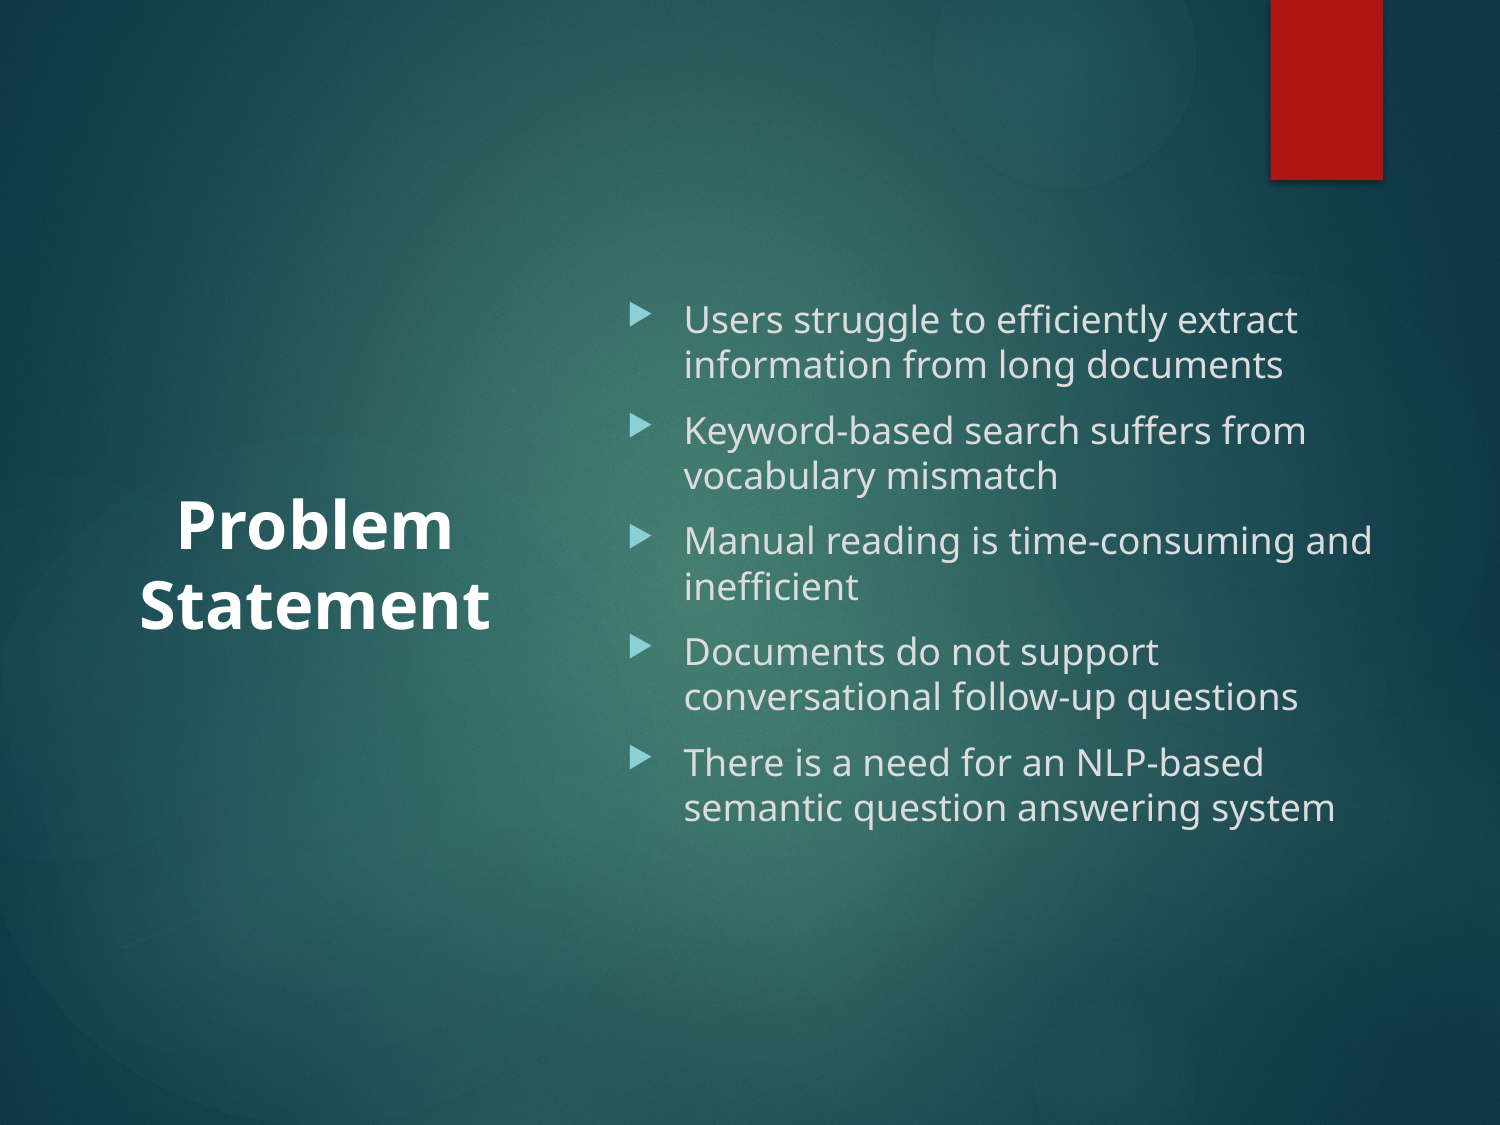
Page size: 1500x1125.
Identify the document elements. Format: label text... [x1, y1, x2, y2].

list Users struggle to efficiently extract information from long documents Keyword-based search suffers from vocabulary mismatch Manual reading is time-consuming and inefficient Documents do not support conversational follow-up questions There is a need for an NLP-based semantic question answering system [612, 131, 1400, 993]
title Problem Statement [99, 131, 533, 993]
